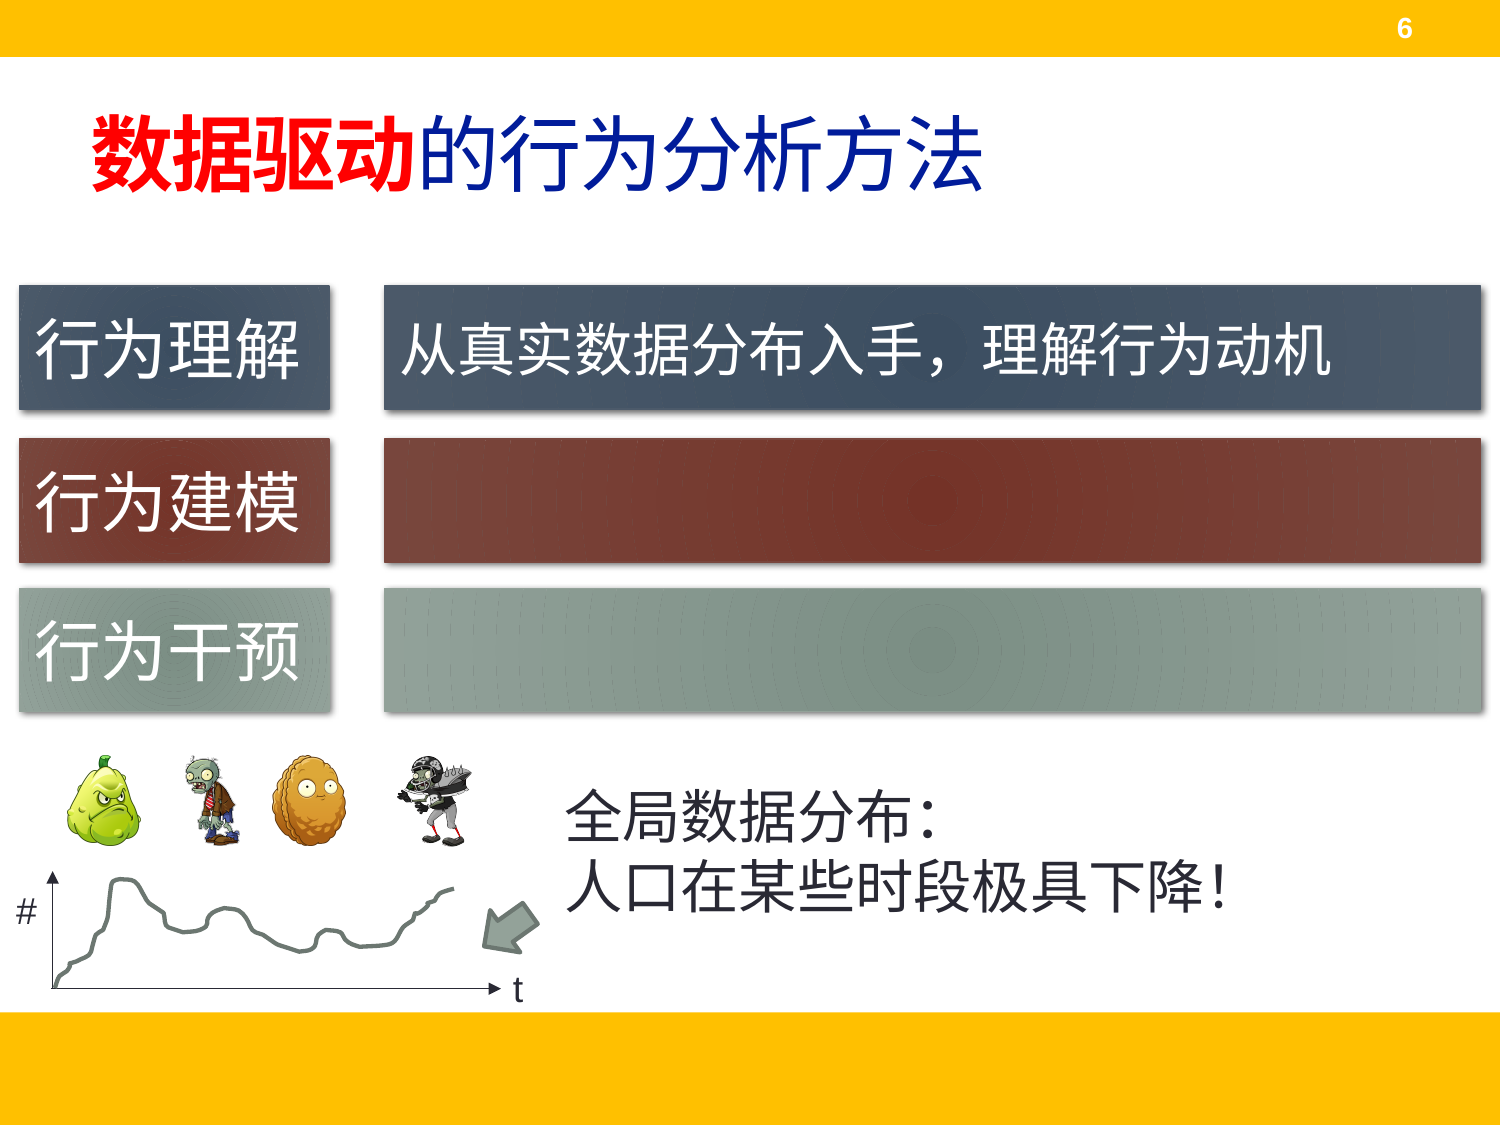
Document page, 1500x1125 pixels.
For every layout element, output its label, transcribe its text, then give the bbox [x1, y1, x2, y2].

text_box 行为理解 [19, 285, 330, 410]
slide_number 6 [1381, 0, 1500, 55]
text_box 从真实数据分布入手，理解行为动机 [384, 285, 1481, 410]
picture [66, 755, 141, 846]
title 数据驱动的行为分析方法 [75, 71, 1425, 234]
text_box 全局数据分布： 人口在某些时段极具下降！ [549, 773, 1279, 928]
text_box t [498, 957, 539, 1018]
text_box 行为干预 [19, 588, 330, 712]
text_box [384, 438, 1481, 563]
text_box [61, 876, 455, 985]
text_box 行为建模 [19, 438, 330, 563]
picture [396, 756, 472, 847]
text_box [384, 588, 1481, 712]
text_box [482, 900, 540, 955]
picture [272, 755, 346, 846]
text_box # [1, 879, 49, 940]
picture [185, 755, 241, 846]
